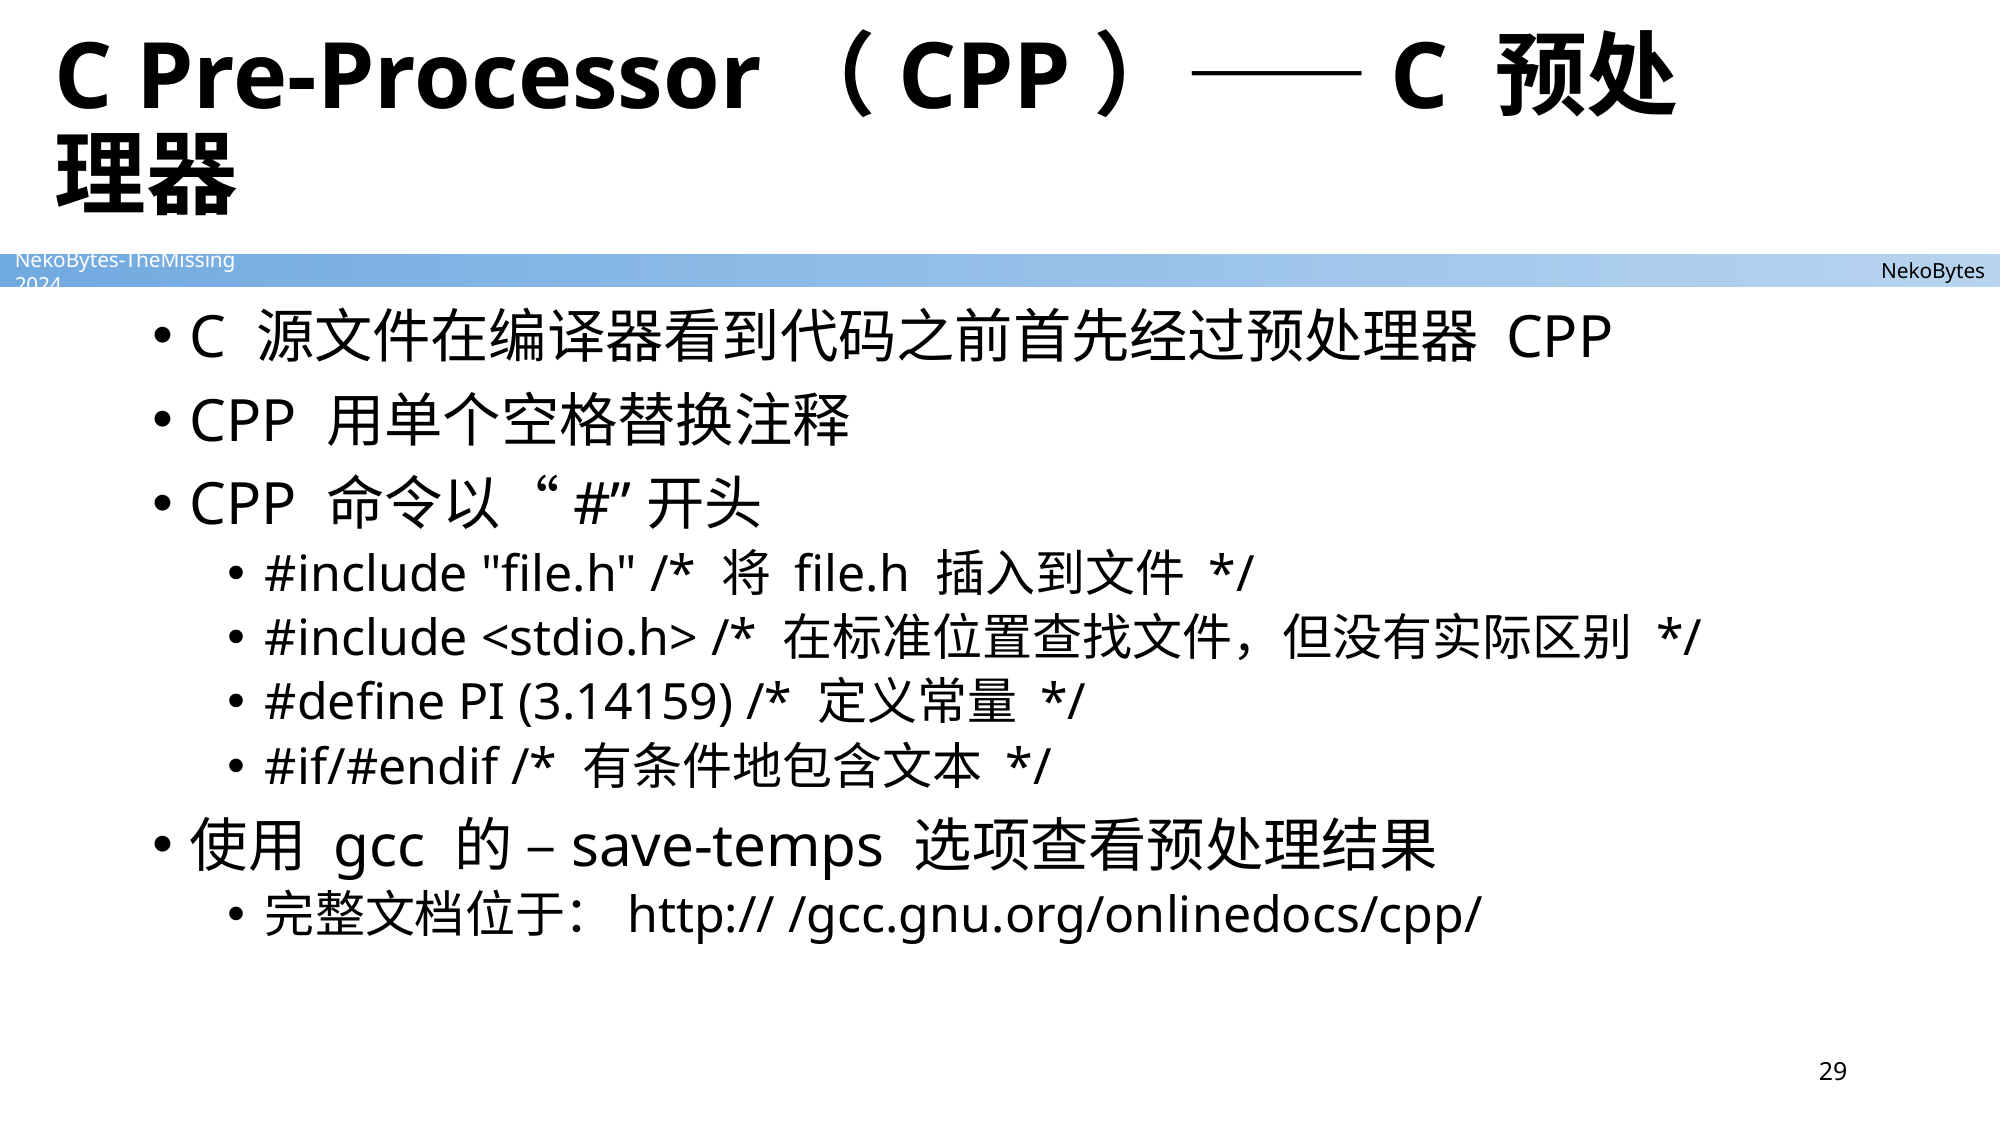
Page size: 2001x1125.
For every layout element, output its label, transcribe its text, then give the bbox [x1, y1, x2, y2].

title C Pre-Processor（CPP）——C 预处理器 [39, 19, 1765, 237]
slide_number 29 [1412, 1042, 1863, 1103]
list C 源文件在编译器看到代码之前首先经过预处理器 CPP CPP 用单个空格替换注释 CPP 命令以“#”开头 #include "file.h" /* 将 file.h 插入到文件 */ #include <stdio.h> /* 在标准位置查找文件，但没有实际区别 */ #define PI (3.14159) /* 定义常量 */ #if/#endif /* 有条件地包含文本 */ 使用 gcc 的 –save-temps 选项查看预处理结果 完整文档位于：http:// /gcc.gnu.org/onlinedocs/cpp/ [137, 299, 1863, 1014]
